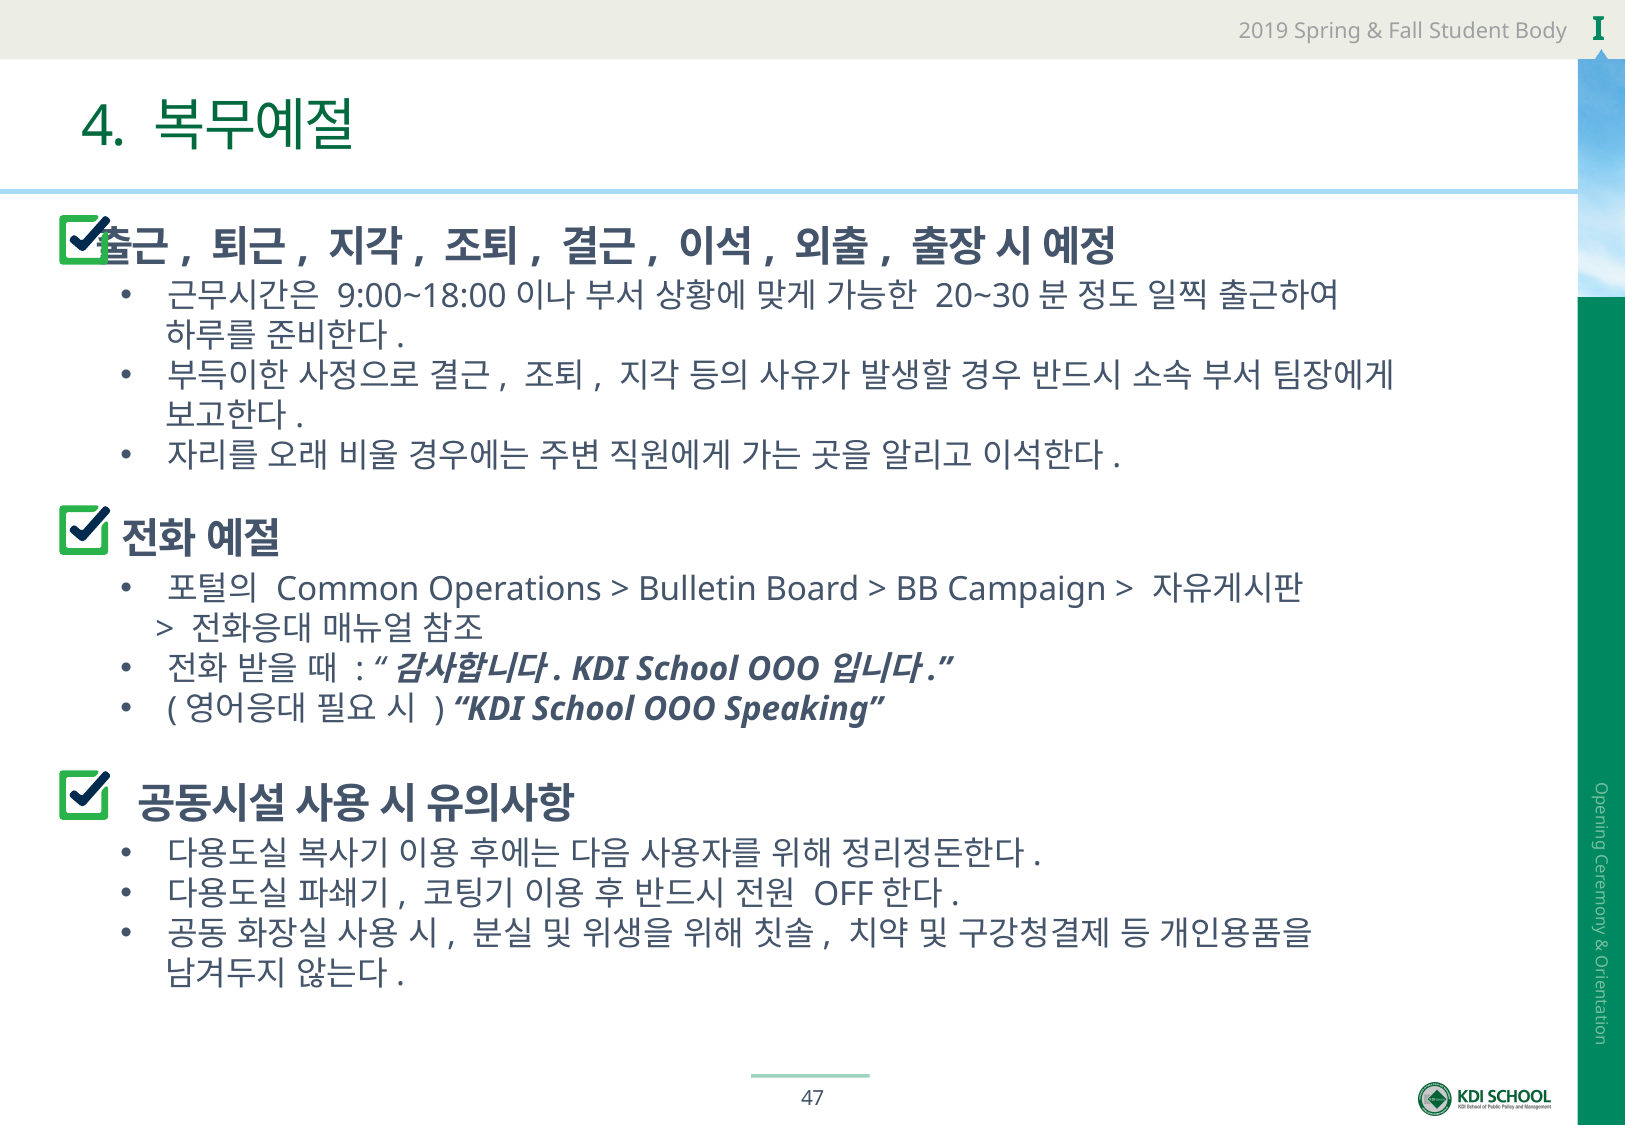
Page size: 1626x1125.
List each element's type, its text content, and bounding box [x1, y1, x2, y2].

picture [1418, 1082, 1551, 1116]
text_box 출근, 퇴근, 지각, 조퇴, 결근, 이석, 외출, 출장 시 예정 [95, 204, 1131, 270]
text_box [59, 770, 111, 820]
text_box 전화 예절 [121, 496, 295, 562]
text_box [59, 215, 111, 265]
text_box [59, 505, 111, 555]
text_box 다용도실 복사기 이용 후에는 다음 사용자를 위해 정리정돈한다. 다용도실 파쇄기, 코팅기 이용 후 반드시 전원 OFF한다. 공동 화장실 사용 시, 분실 및 위생을 위해 칫솔, 치약 및 구강청결제 등 개인용품을 남겨두지 않는다. [120, 832, 1510, 1011]
text_box 포털의 Common Operations > Bulletin Board > BB Campaign > 자유게시판 > 전화응대 매뉴얼 참조 전화 받을 때 : “감사합니다. KDI School OOO입니다.” (영어응대 필요 시 ) “KDI School OOO Speaking” [120, 567, 1510, 747]
text_box 근무시간은 9:00~18:00이나 부서 상황에 맞게 가능한 20~30분 정도 일찍 출근하여 하루를 준비한다. 부득이한 사정으로 결근, 조퇴, 지각 등의 사유가 발생할 경우 반드시 소속 부서 팀장에게 보고한다. 자리를 오래 비울 경우에는 주변 직원에게 가는 곳을 알리고 이석한다. [120, 274, 1510, 493]
picture [1577, 49, 1625, 297]
title 4. 복무예절 [66, 82, 1568, 172]
text_box 공동시설 사용 시 유의사항 [137, 761, 589, 827]
